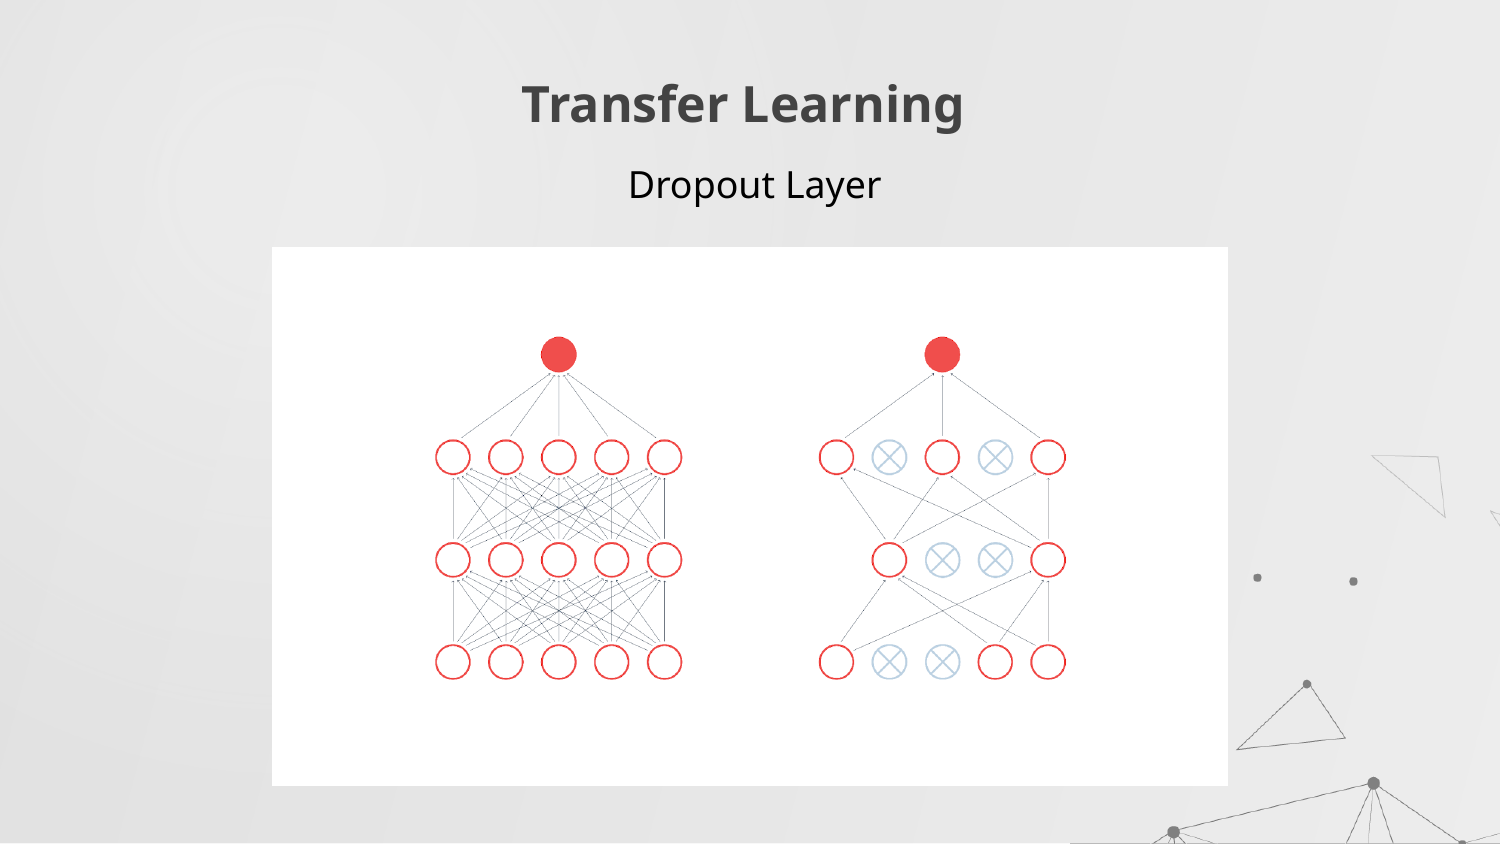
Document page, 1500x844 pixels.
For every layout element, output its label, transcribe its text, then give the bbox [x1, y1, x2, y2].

text_box Dropout Layer [338, 146, 1161, 222]
title Transfer Learning [322, 57, 1178, 172]
picture [0, 0, 1500, 844]
